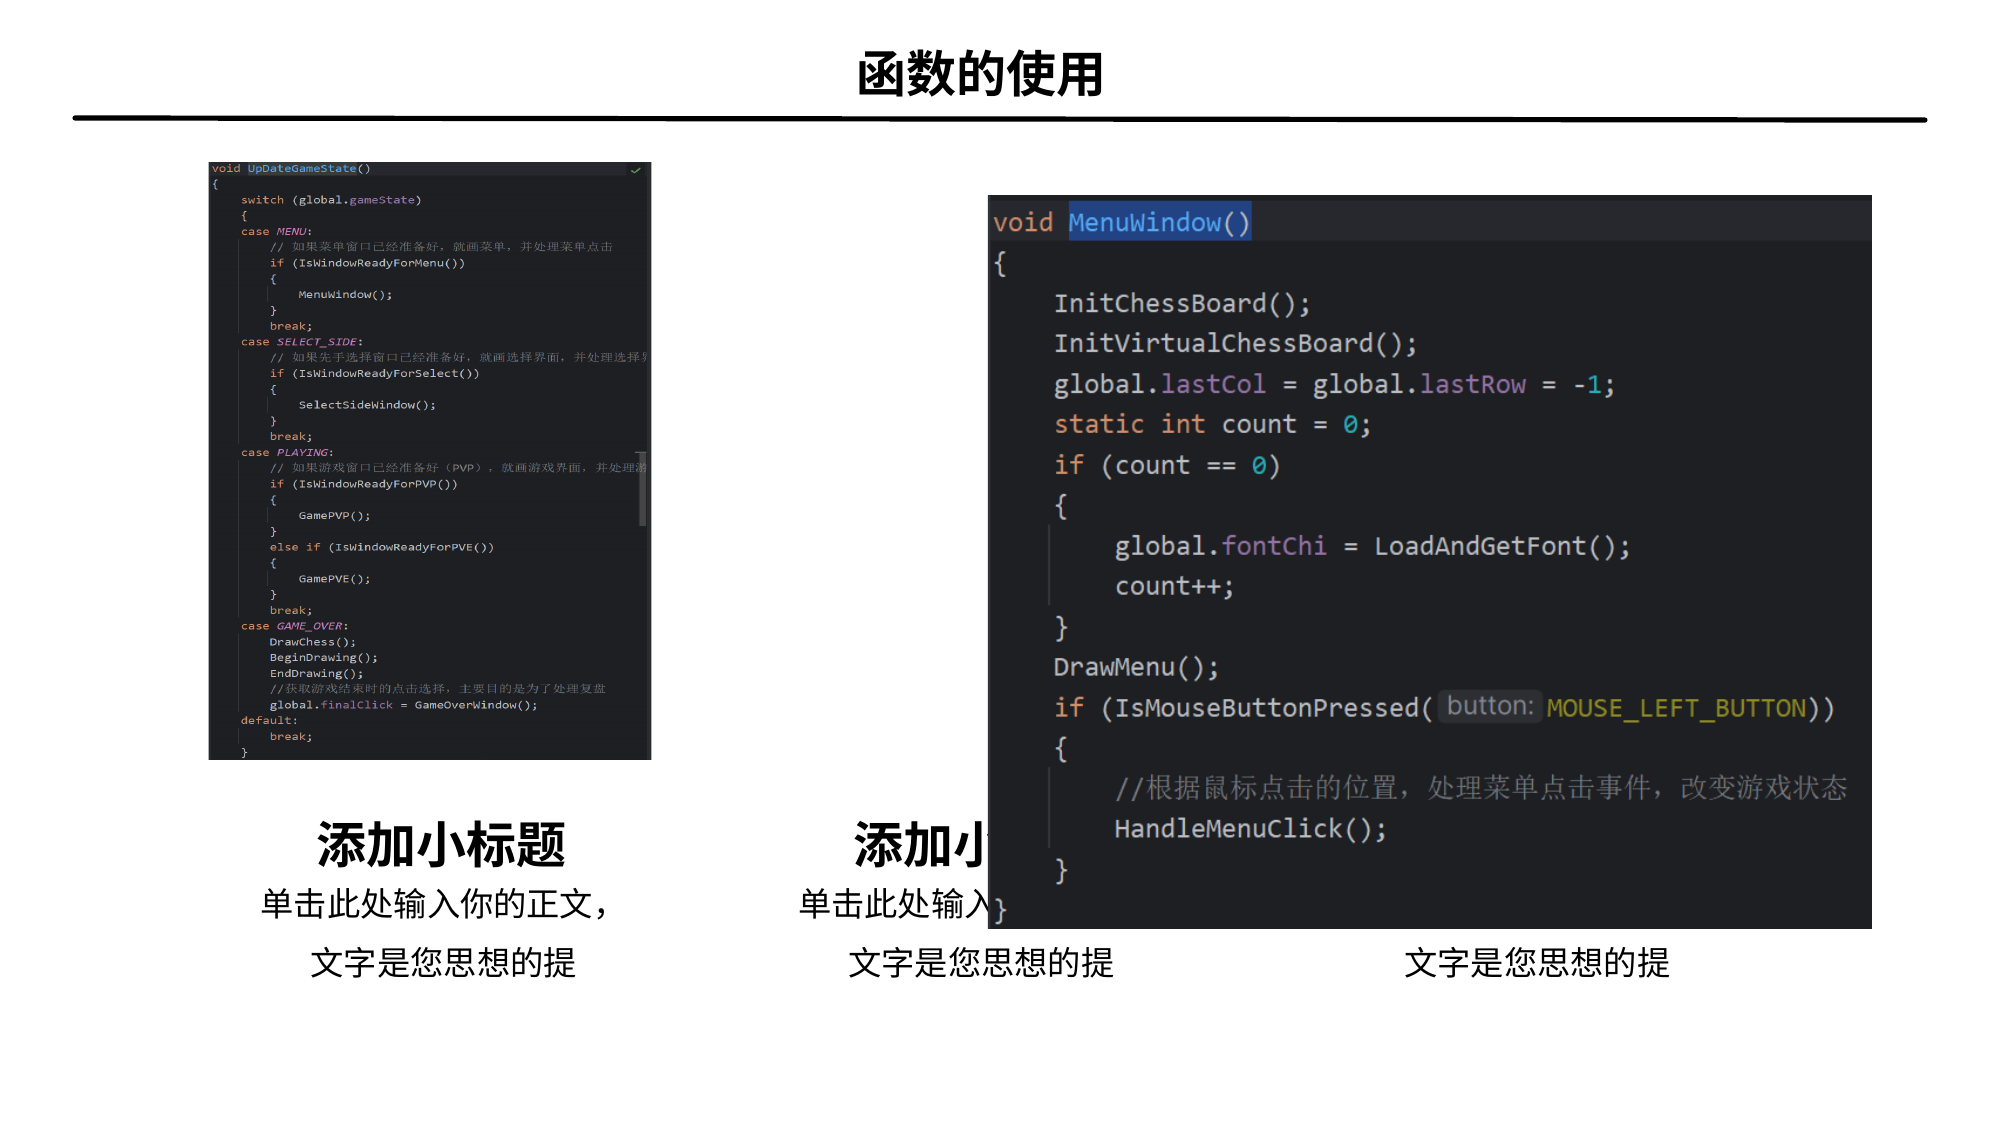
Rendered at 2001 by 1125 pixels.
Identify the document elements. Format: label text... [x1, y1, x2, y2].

picture [987, 195, 1872, 929]
text_box 单击此处输入你的正文，文字是您思想的提 [772, 855, 1190, 990]
text_box 添加小标题 [299, 806, 584, 882]
text_box 单击此处输入你的正文，文字是您思想的提 [1329, 929, 1746, 990]
picture [208, 162, 652, 760]
text_box 添加小标题 [836, 806, 987, 882]
text_box 单击此处输入你的正文，文字是您思想的提 [235, 855, 652, 990]
text_box 函数的使用 [841, 35, 1122, 110]
